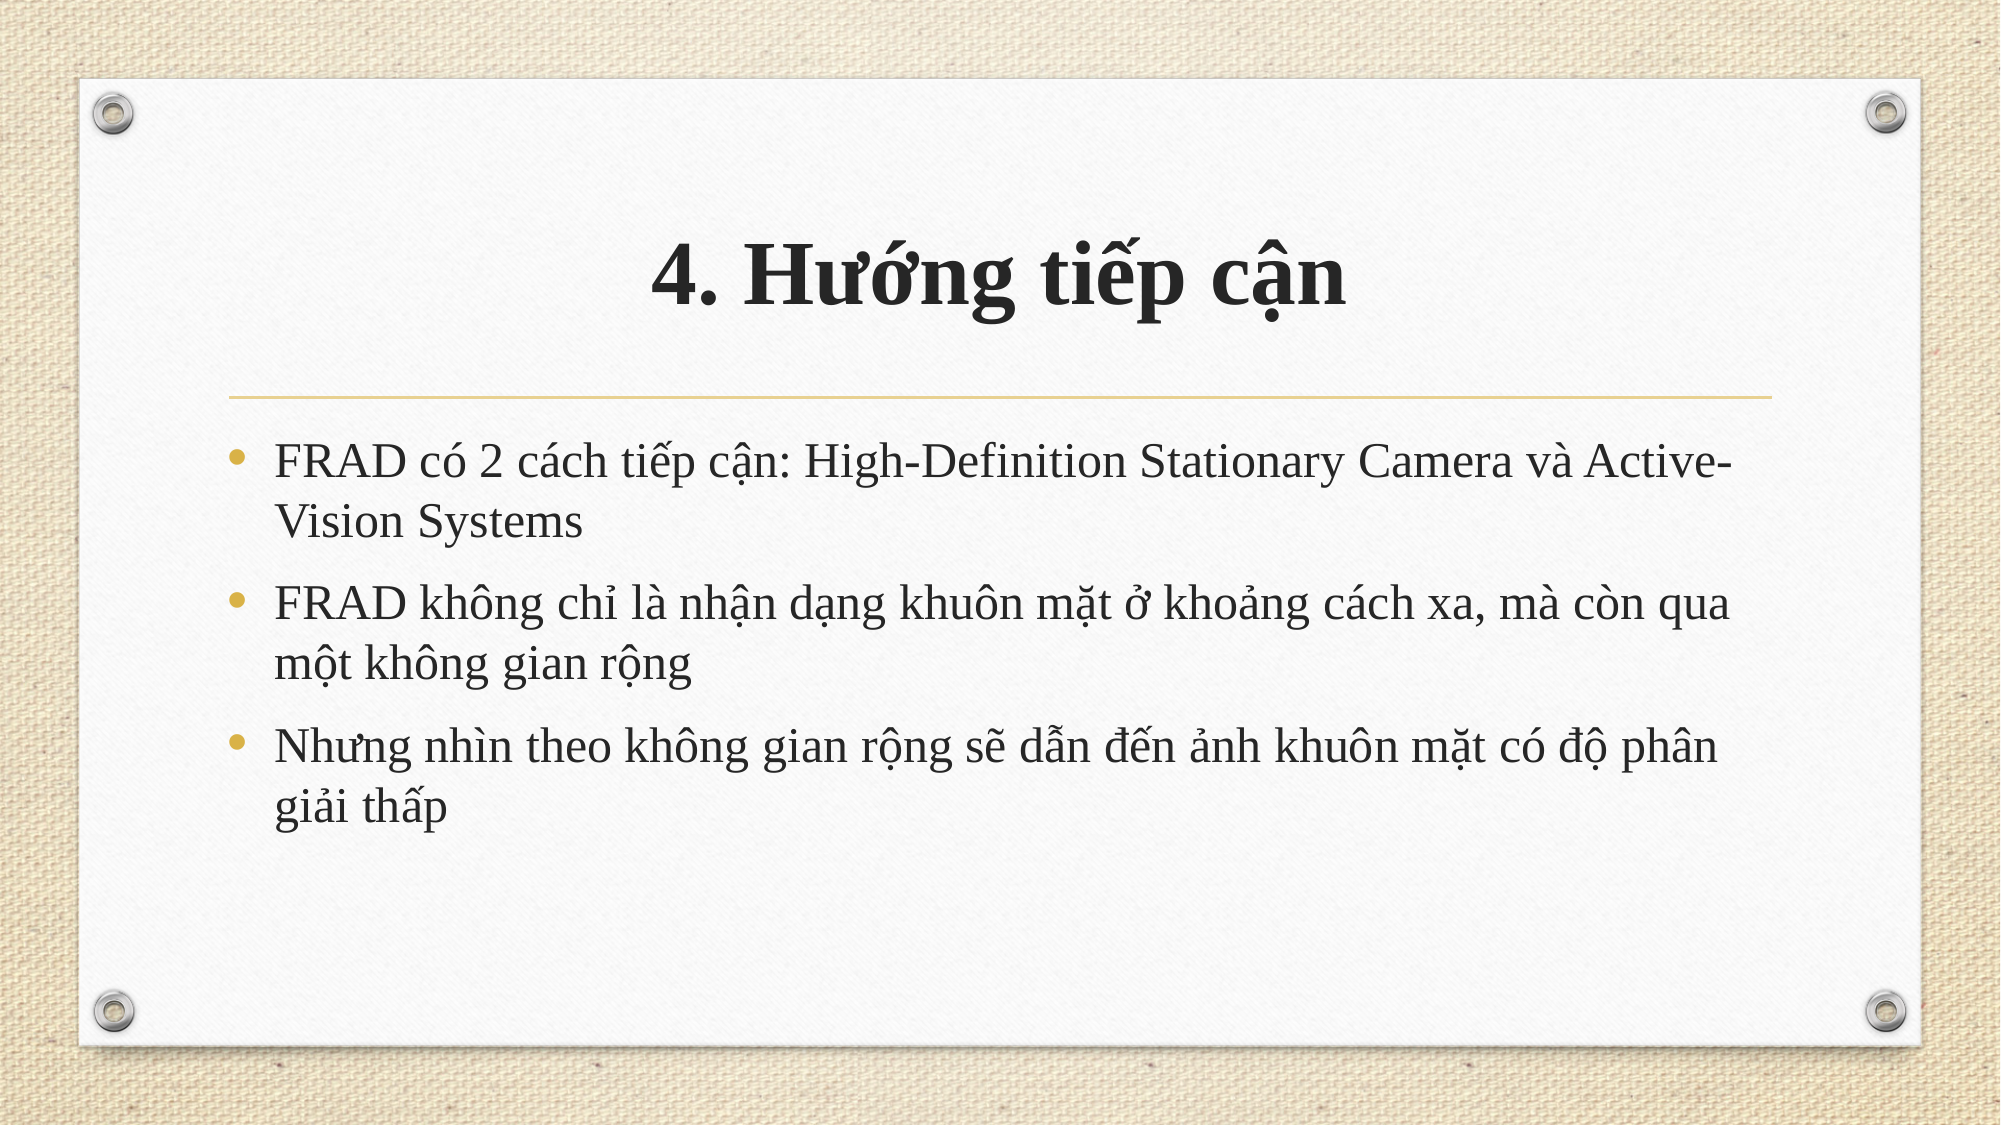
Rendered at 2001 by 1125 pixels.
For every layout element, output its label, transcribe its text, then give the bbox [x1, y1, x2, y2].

title 4. Hướng tiếp cận [212, 161, 1788, 375]
picture [0, 0, 2001, 1125]
list FRAD có 2 cách tiếp cận: High-Definition Stationary Camera và Active-Vision Systems FRAD không chỉ là nhận dạng khuôn mặt ở khoảng cách xa, mà còn qua một không gian rộng Nhưng nhìn theo không gian rộng sẽ dẫn đến ảnh khuôn mặt có độ phân giải thấp [212, 419, 1788, 964]
